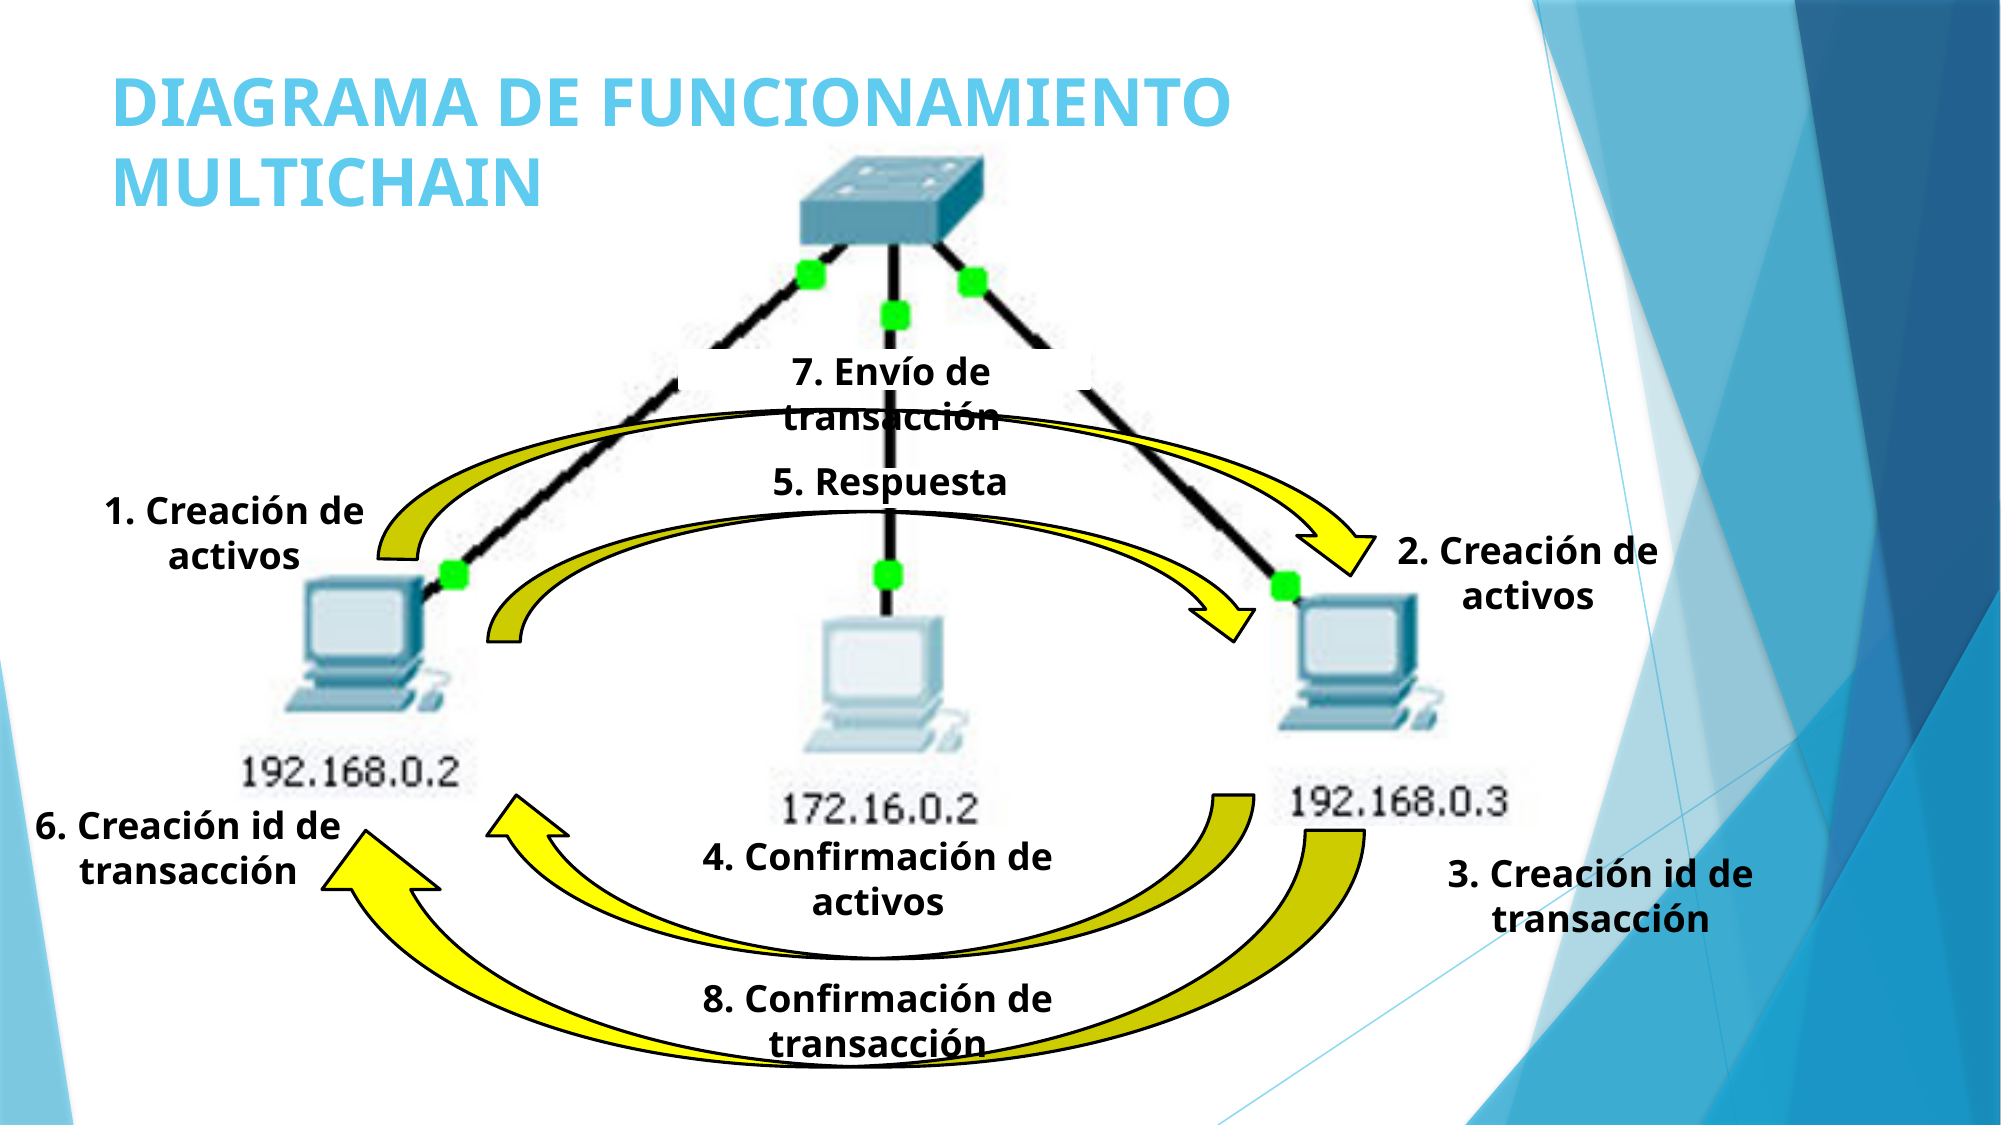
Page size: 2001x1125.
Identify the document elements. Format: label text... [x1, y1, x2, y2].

picture [211, 56, 1545, 826]
text_box [1130, 834, 1246, 921]
text_box [485, 834, 627, 924]
text_box 3. Creación id de transacción [1427, 842, 1775, 948]
text_box [1130, 834, 1366, 1035]
text_box 4. Confirmación de activos [627, 834, 1130, 931]
title DIAGRAMA DE FUNCIONAMIENTO MULTICHAIN [95, 52, 1567, 150]
text_box 1. Creación de activos [60, 479, 207, 585]
text_box [649, 931, 1101, 961]
text_box 2. Creación de activos [1548, 519, 1703, 625]
text_box [355, 834, 627, 1049]
text_box 8. Confirmación de transacción [627, 967, 1130, 1073]
text_box 6. Creación id de transacción [14, 794, 363, 900]
